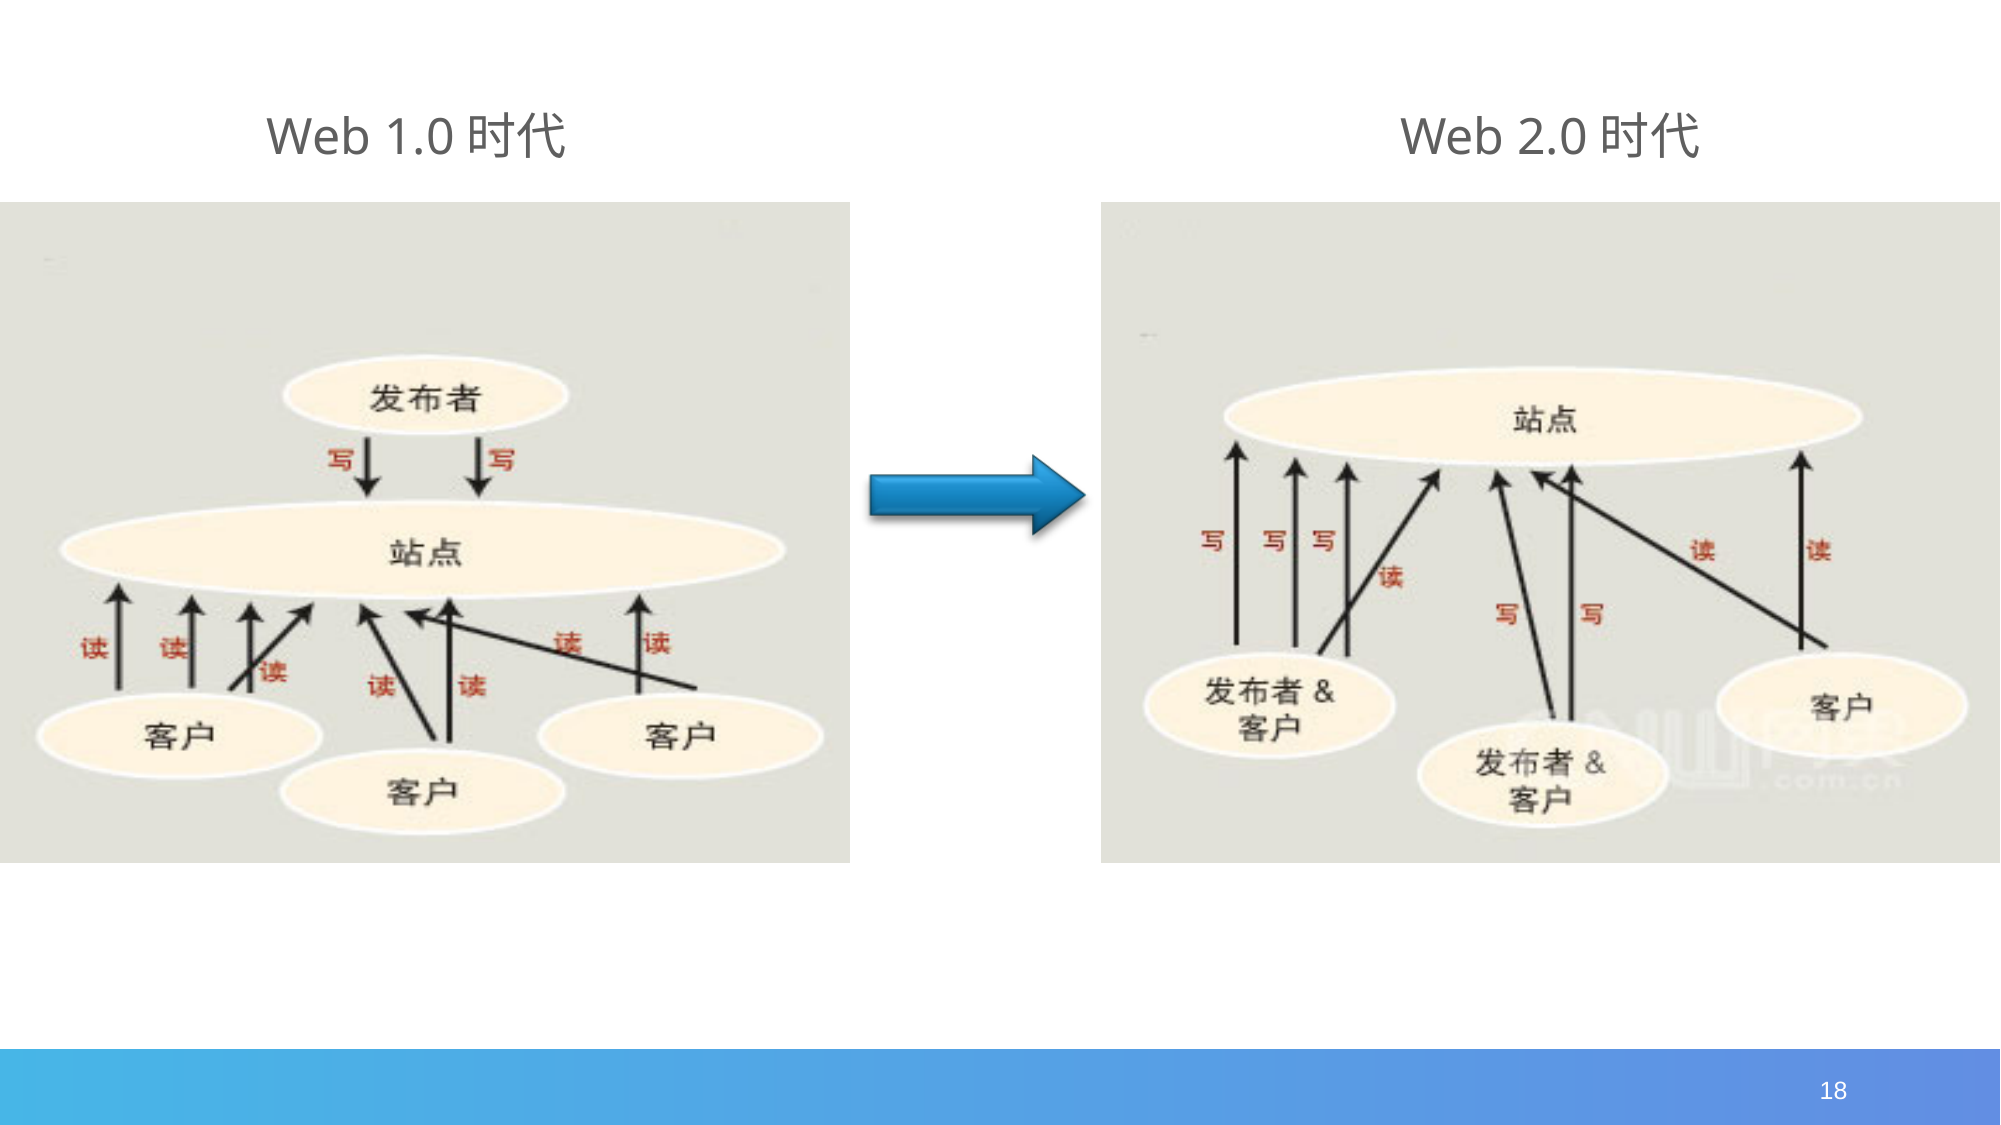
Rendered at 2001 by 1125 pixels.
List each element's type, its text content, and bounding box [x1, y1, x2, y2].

text_box Web 1.0时代 [99, 97, 734, 173]
picture [1101, 202, 2000, 863]
slide_number 18 [1412, 1059, 1863, 1120]
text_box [853, 448, 1101, 554]
text_box Web 2.0时代 [1233, 97, 1867, 173]
picture [0, 202, 850, 863]
